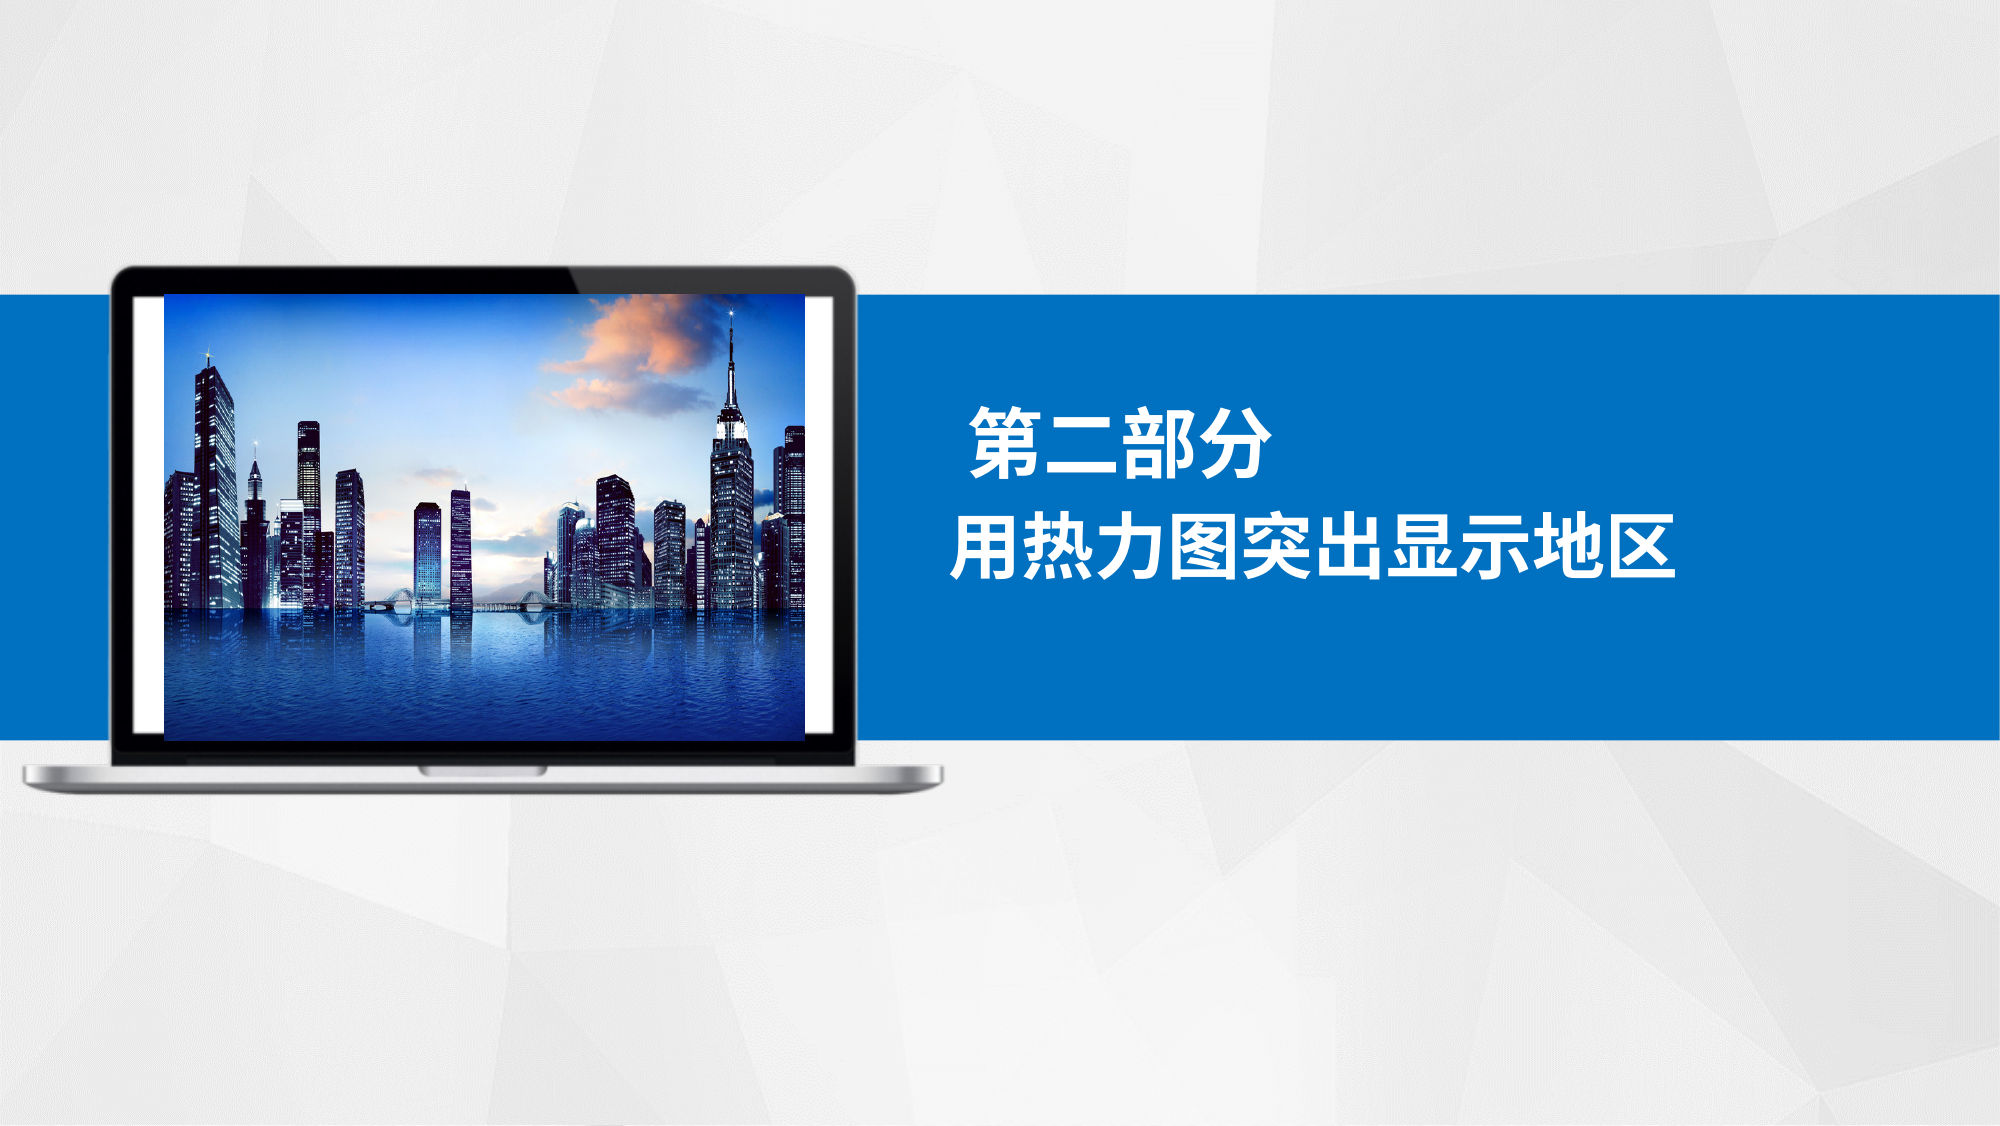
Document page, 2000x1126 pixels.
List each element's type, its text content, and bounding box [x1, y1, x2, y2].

text_box 第二部分 用热力图突出显示地区 [1001, 385, 1839, 598]
picture [0, 0, 2000, 1126]
text_box [1001, 293, 2000, 742]
